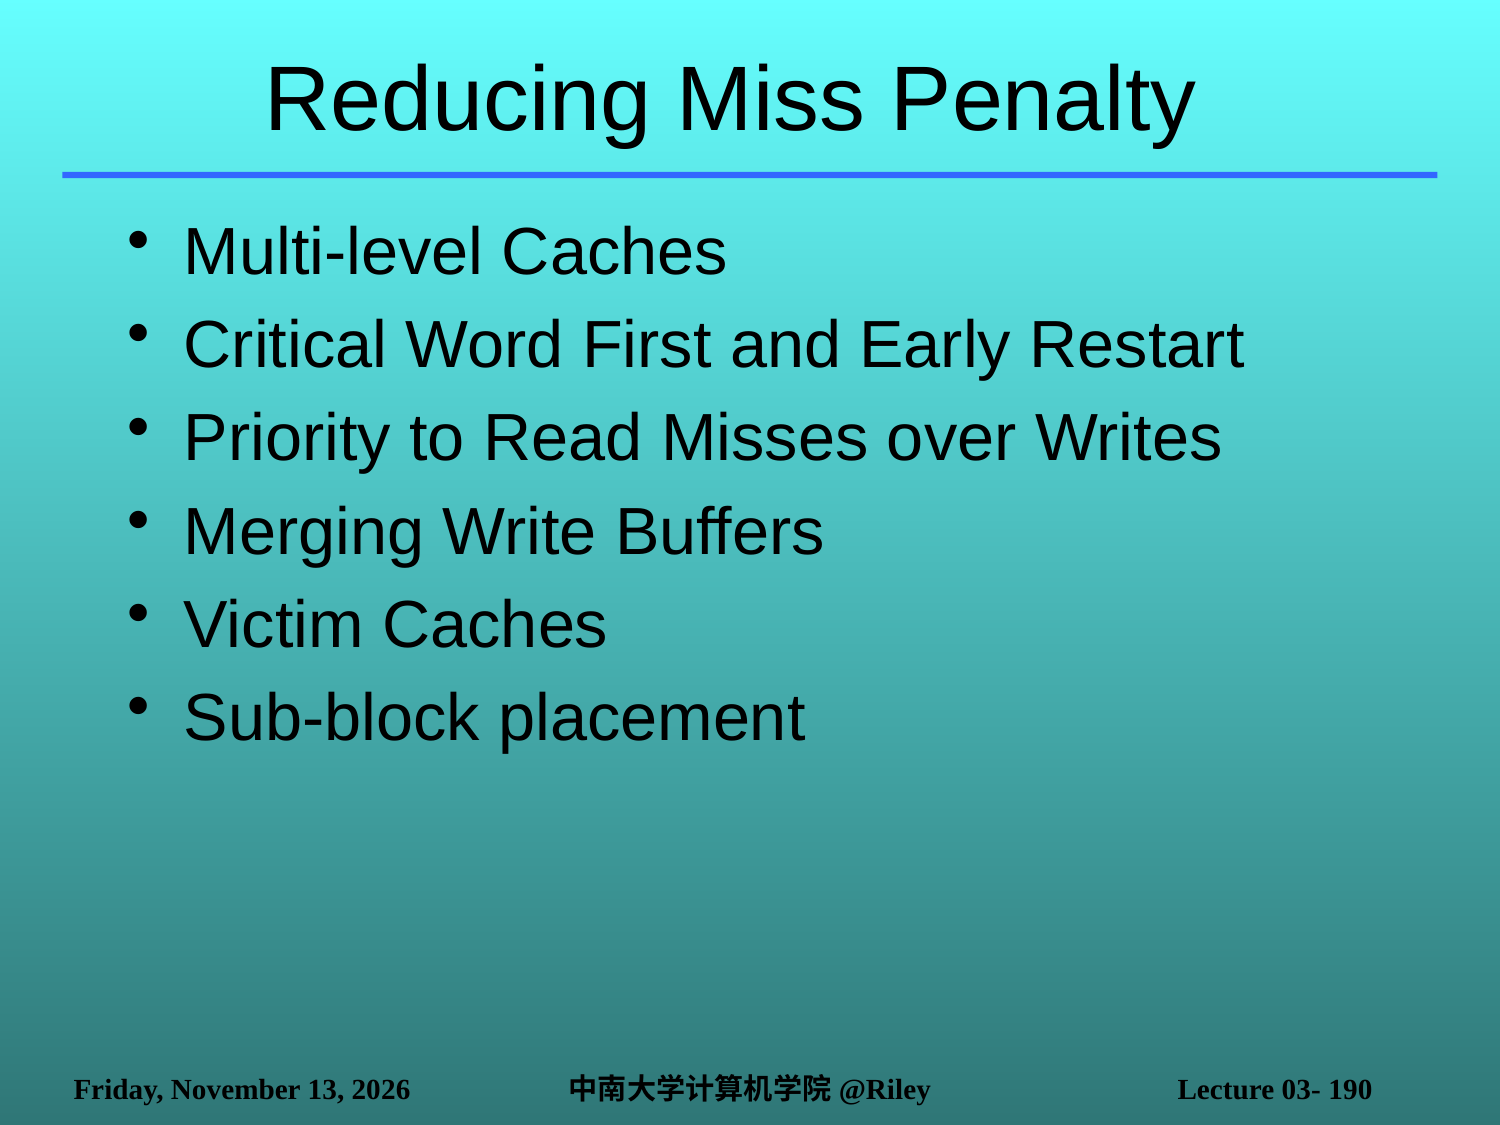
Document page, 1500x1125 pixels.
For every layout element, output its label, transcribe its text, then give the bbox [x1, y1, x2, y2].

title Reducing Miss Penalty [75, 0, 1388, 188]
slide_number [41, 1062, 444, 1125]
footer 中南大学计算机学院@Riley [512, 1062, 988, 1125]
slide_number Lecture 03- 190 [1074, 1062, 1388, 1125]
list Multi-level Caches Critical Word First and Early Restart Priority to Read Misses over Writes Merging Write Buffers Victim Caches Sub-block placement [112, 200, 1388, 1000]
